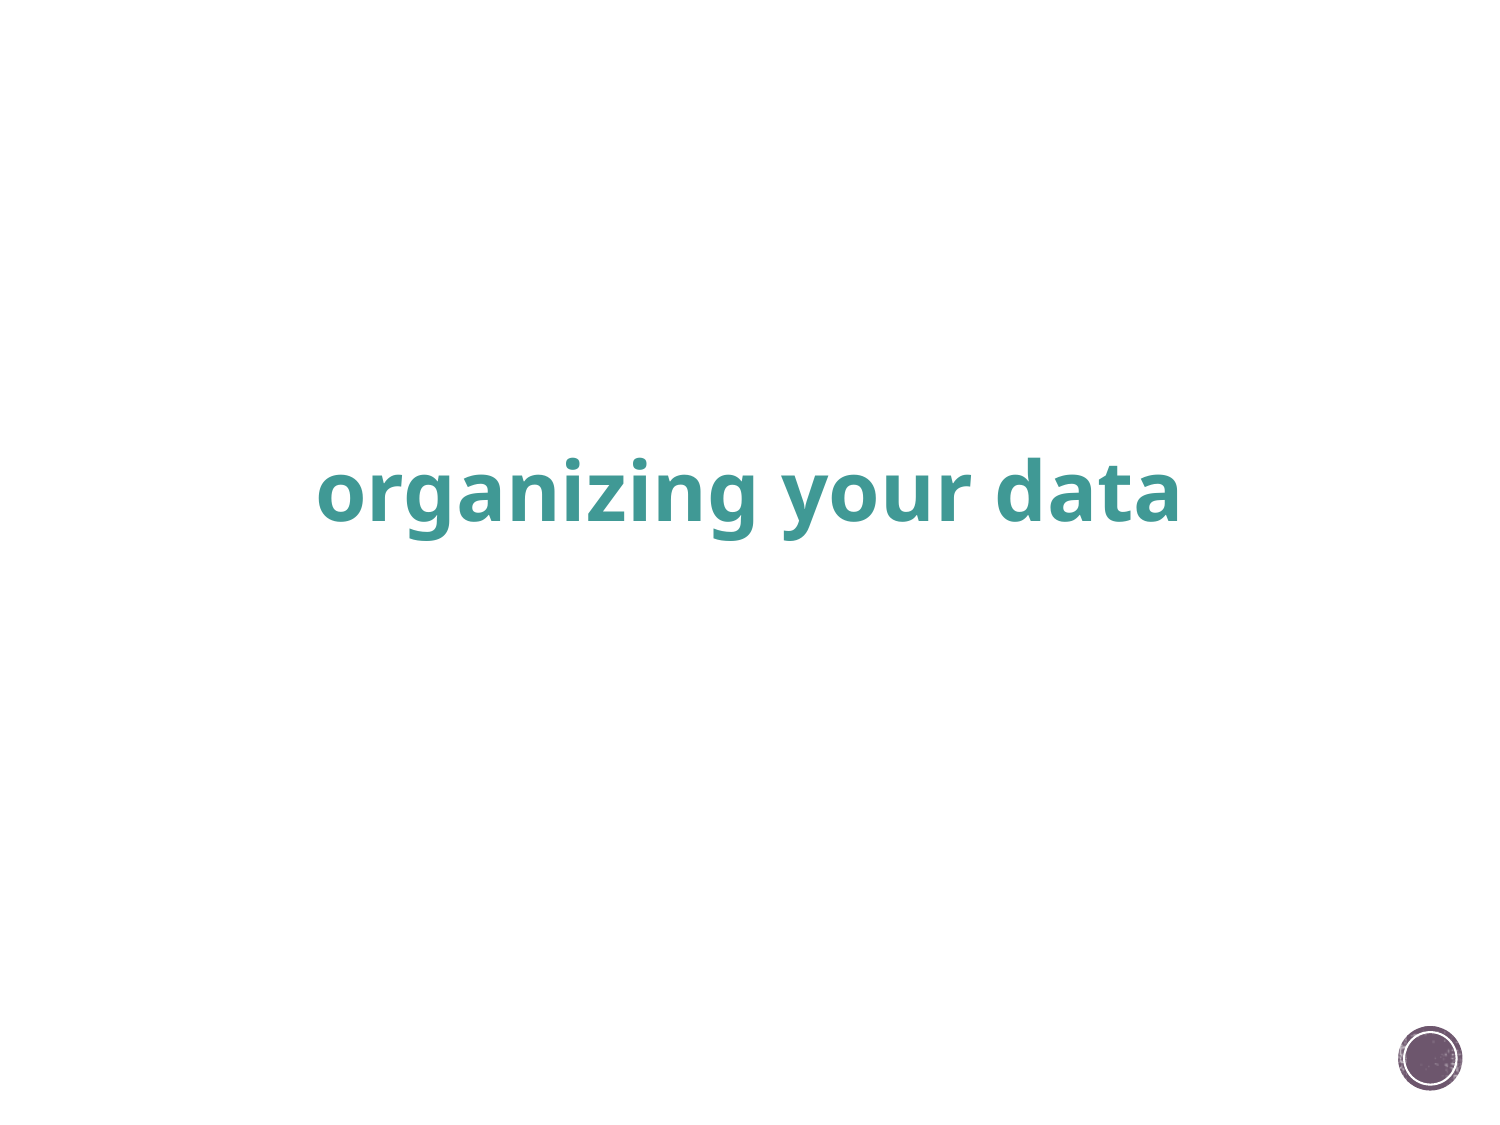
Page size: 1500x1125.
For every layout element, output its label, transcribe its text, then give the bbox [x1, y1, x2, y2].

text_box organizing your data [0, 430, 1500, 546]
